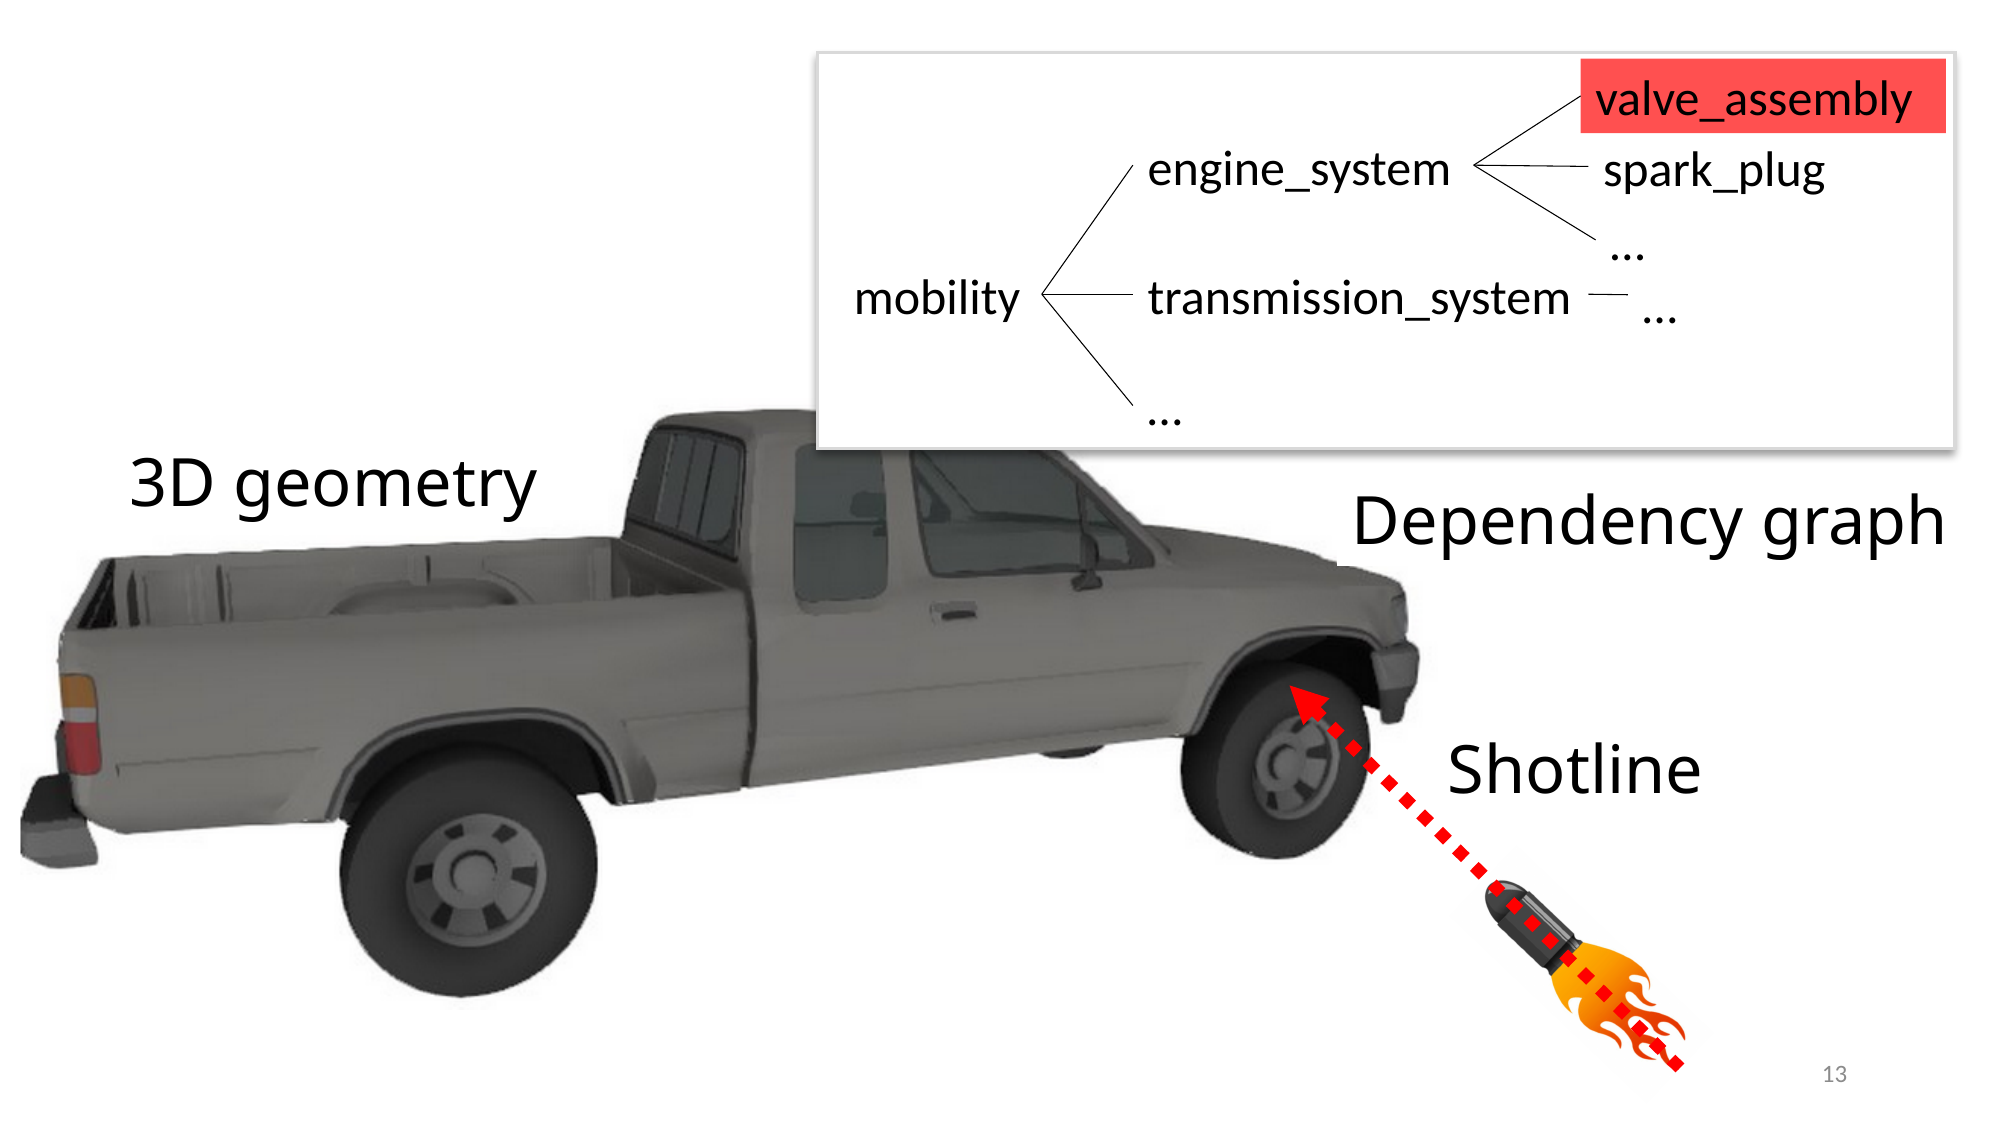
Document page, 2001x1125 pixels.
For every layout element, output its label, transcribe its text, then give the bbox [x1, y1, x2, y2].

slide_number 13 [1648, 1042, 1863, 1103]
picture [1, 381, 1718, 1104]
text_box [817, 52, 1955, 449]
text_box Shotline [1483, 719, 1719, 814]
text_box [1289, 685, 1483, 881]
text_box Dependency graph [1450, 470, 1964, 566]
slide_number 13 [1412, 1042, 1645, 1103]
